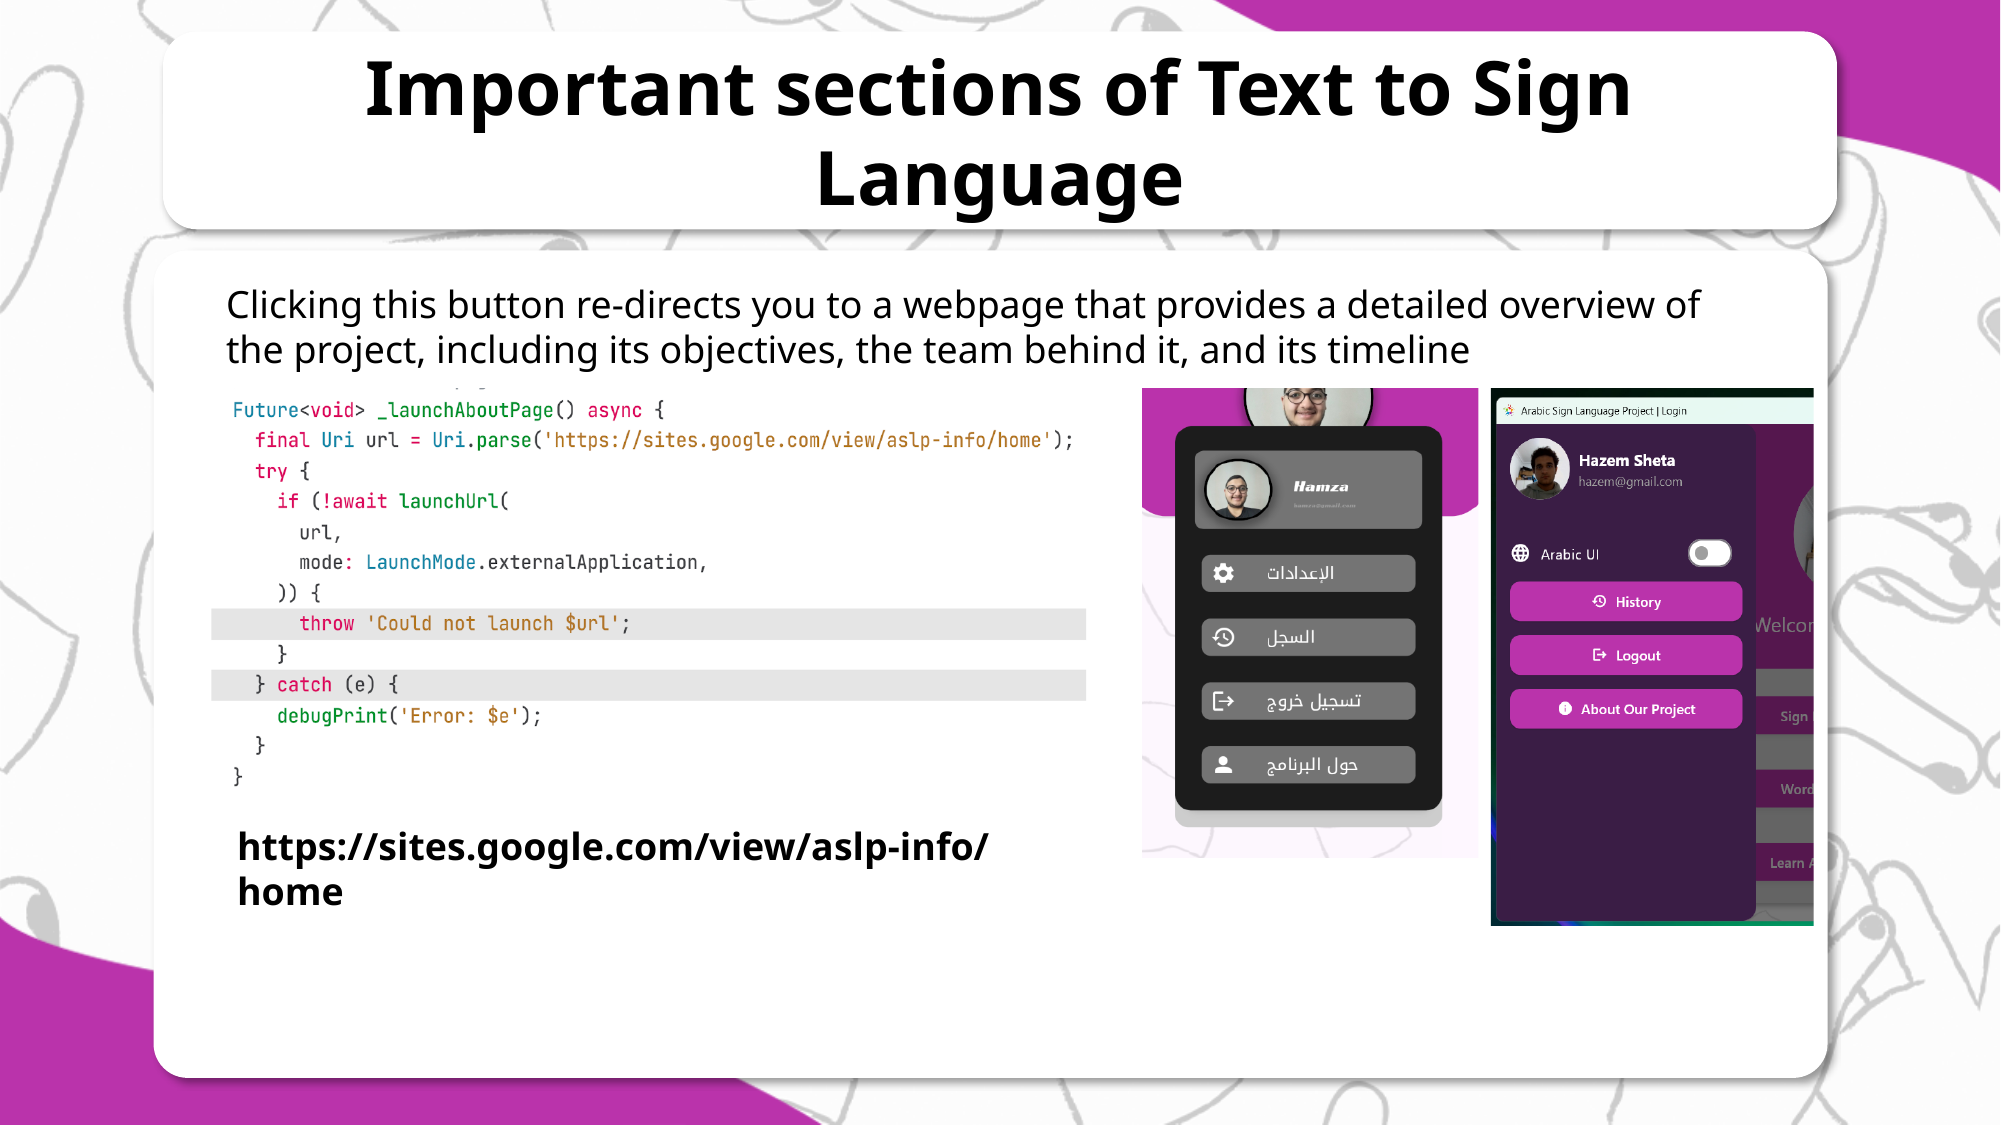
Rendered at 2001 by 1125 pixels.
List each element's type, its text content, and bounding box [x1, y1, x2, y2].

text_box https://sites.google.com/view/aslp-info/home [222, 815, 1075, 921]
text_box Clicking this button re-directs you to a webpage that provides a detailed overview of the project, including its objectives, the team behind it, and its timeline [211, 273, 1766, 379]
text_box Important sections of Text to Sign Language [164, 33, 1836, 228]
text_box [153, 250, 1828, 1078]
picture [0, 0, 2001, 1125]
